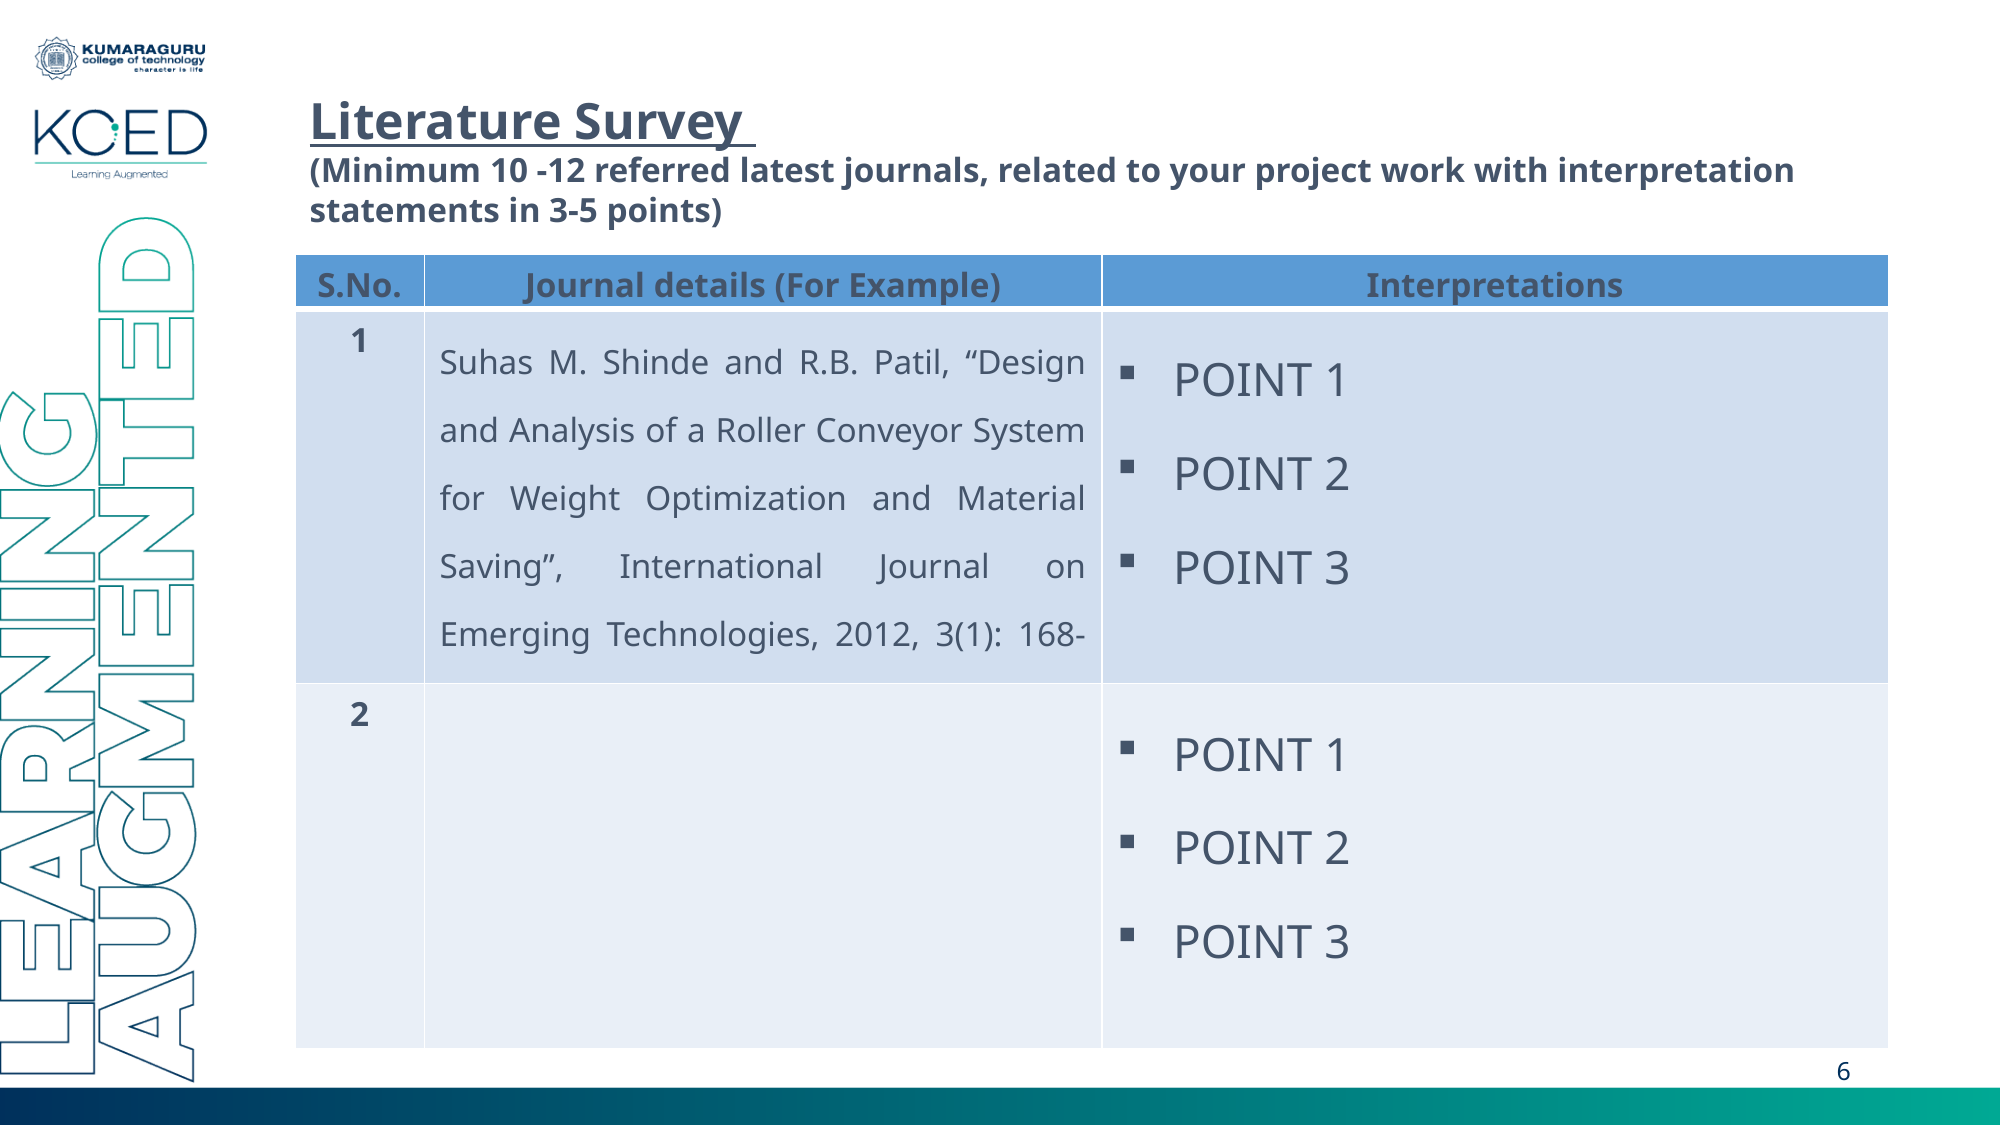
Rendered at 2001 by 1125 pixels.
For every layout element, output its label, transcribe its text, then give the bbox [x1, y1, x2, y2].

picture [0, 0, 2000, 1125]
table_header Interpretations [1103, 255, 1888, 306]
table_header Journal details (For Example) [425, 255, 1101, 306]
table_cell Suhas M. Shinde and R.B. Patil, “Design and Analysis of a Roller Conveyor System for Weight Optimization and Material Saving”, International Journal on Emerging Technologies, 2012, 3(1): 168-173. [425, 312, 1101, 683]
slide_number 6 [1415, 1050, 1866, 1103]
table_cell [425, 684, 1101, 1048]
text_box Literature Survey (Minimum 10 -12 referred latest journals, related to your project work with interpretation statements in 3-5 points) [294, 22, 1866, 237]
table_header S.No. [296, 255, 424, 306]
table_cell POINT 1 POINT 2 POINT 3 [1103, 684, 1888, 1048]
table_cell POINT 1 POINT 2 POINT 3 [1103, 312, 1888, 683]
table_cell 1 [296, 312, 424, 683]
table_cell 2 [296, 684, 424, 1048]
